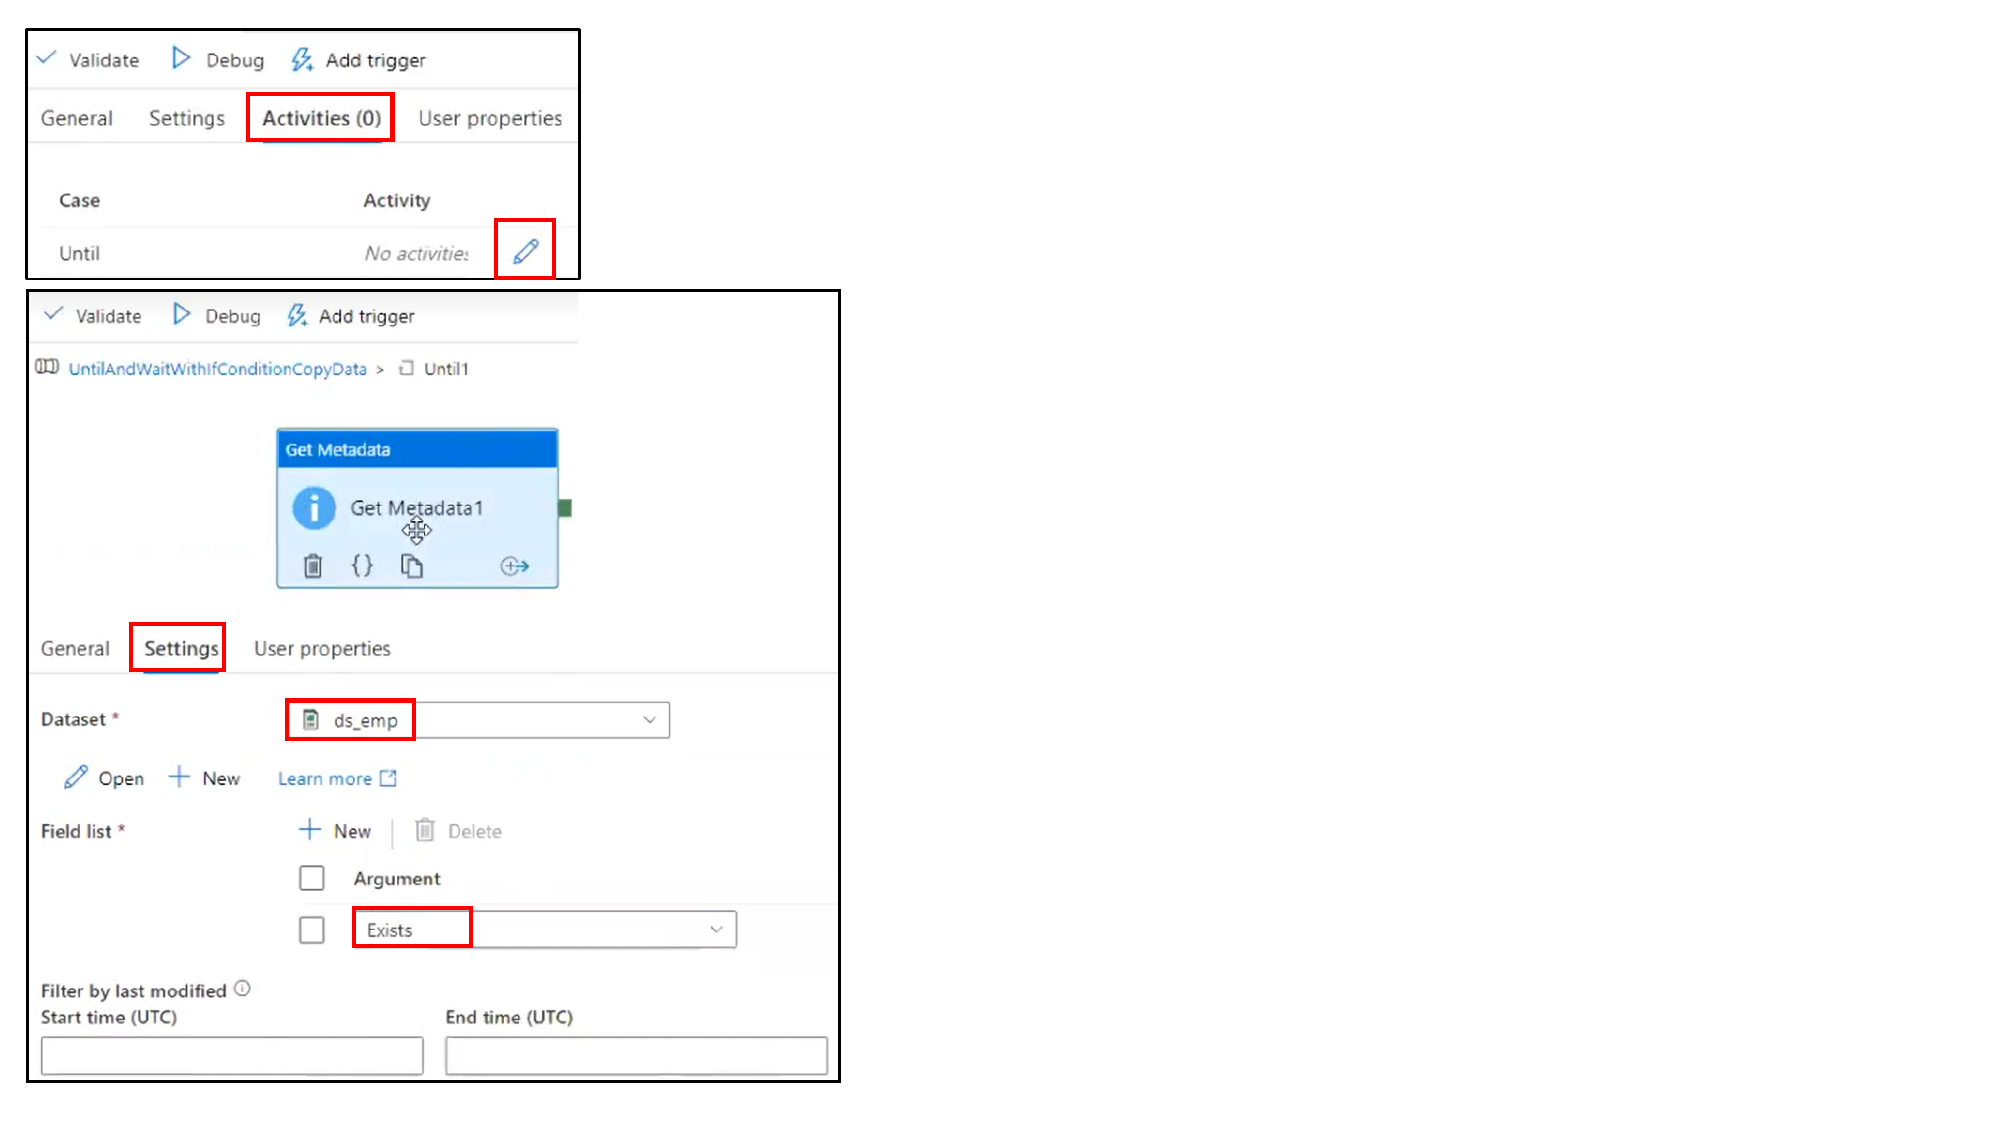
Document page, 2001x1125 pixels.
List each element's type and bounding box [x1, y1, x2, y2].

text_box [27, 290, 841, 1083]
picture [27, 627, 840, 1082]
text_box [130, 623, 225, 627]
picture [27, 290, 579, 602]
picture [27, 30, 579, 278]
